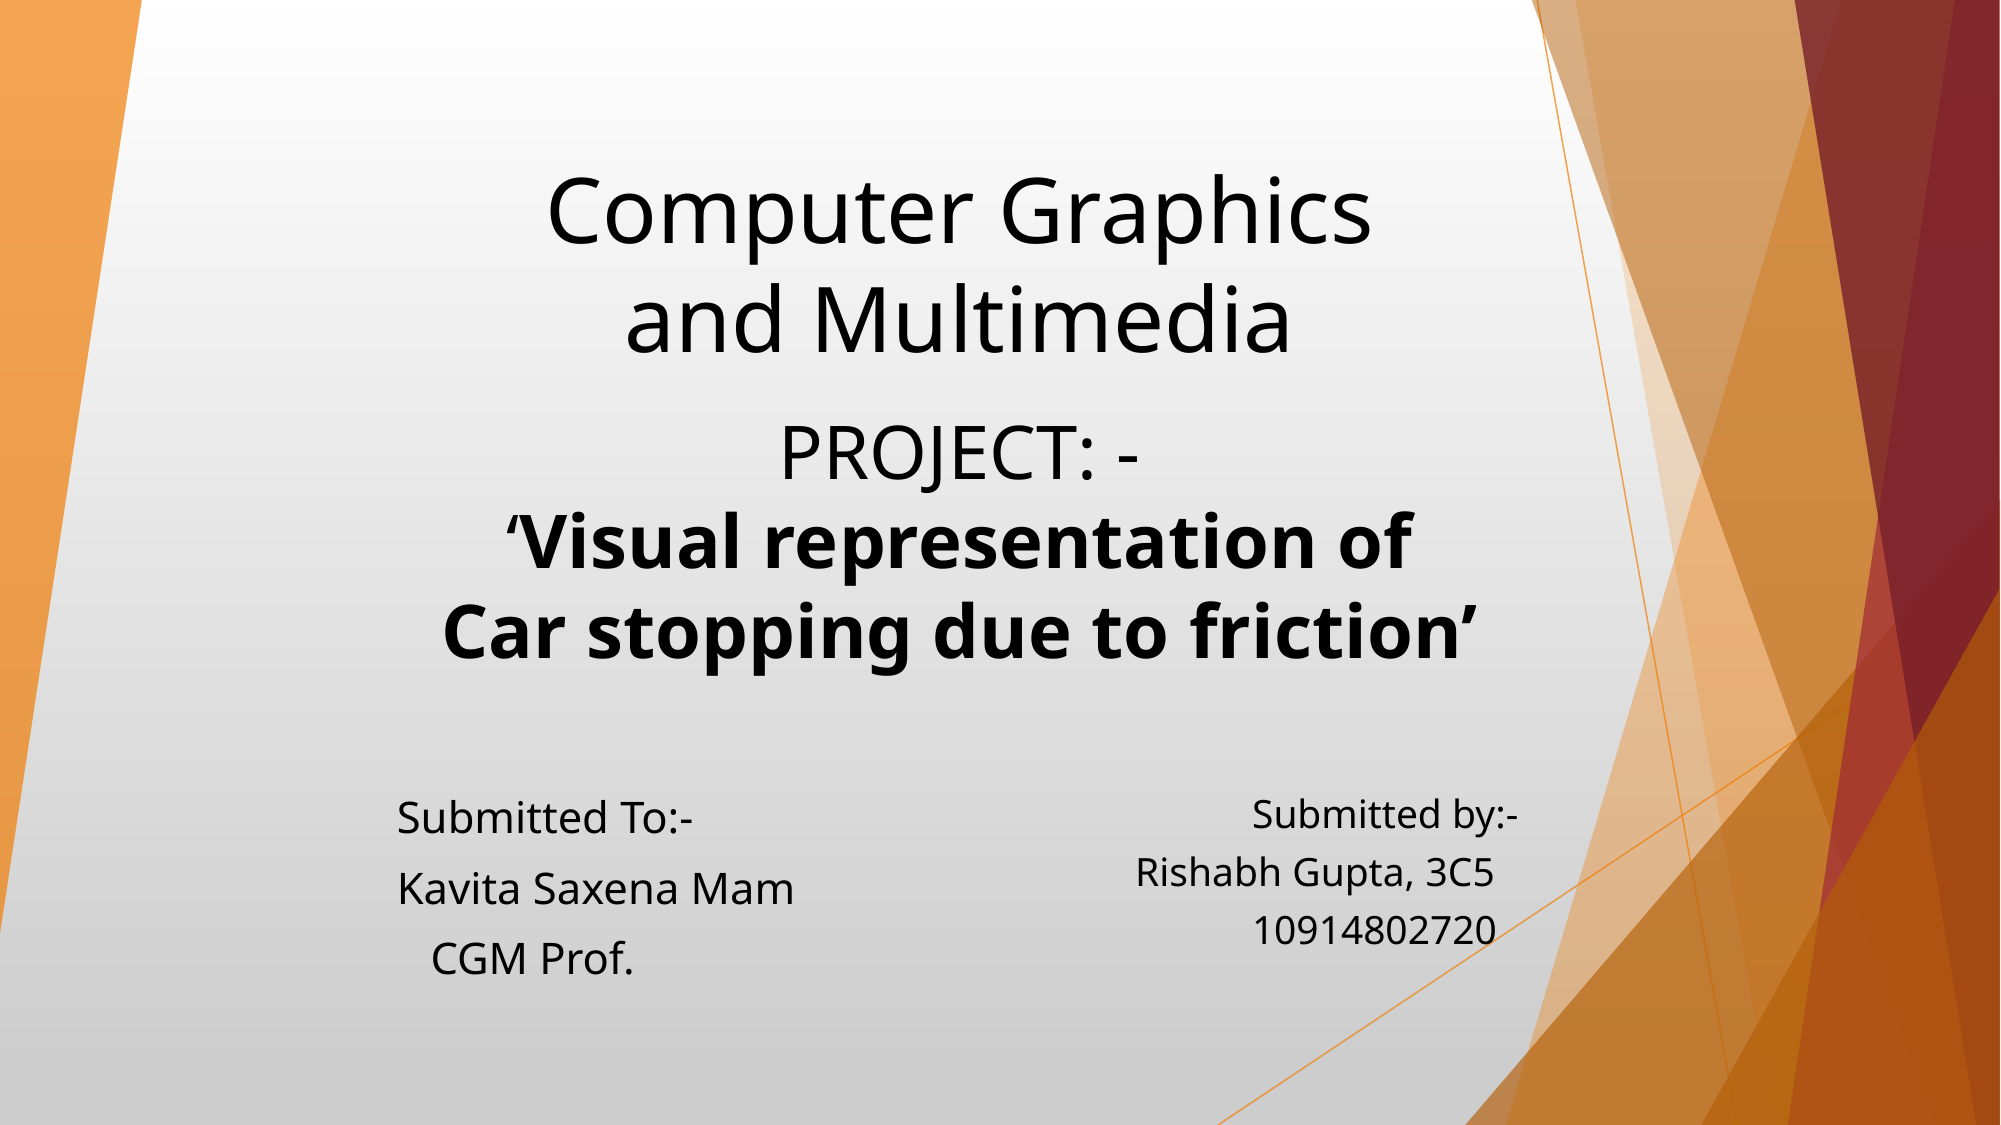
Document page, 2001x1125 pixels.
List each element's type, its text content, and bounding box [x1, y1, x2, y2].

subtitle Submitted by:- Rishabh Gupta, 3C5 10914802720 [1115, 782, 1619, 1008]
title Computer Graphics and Multimedia PROJECT: - ‘Visual representation of Car stopping due to friction’ [265, 143, 1655, 681]
text_box Submitted To:- Kavita Saxena Mam CGM Prof. [381, 782, 885, 1008]
